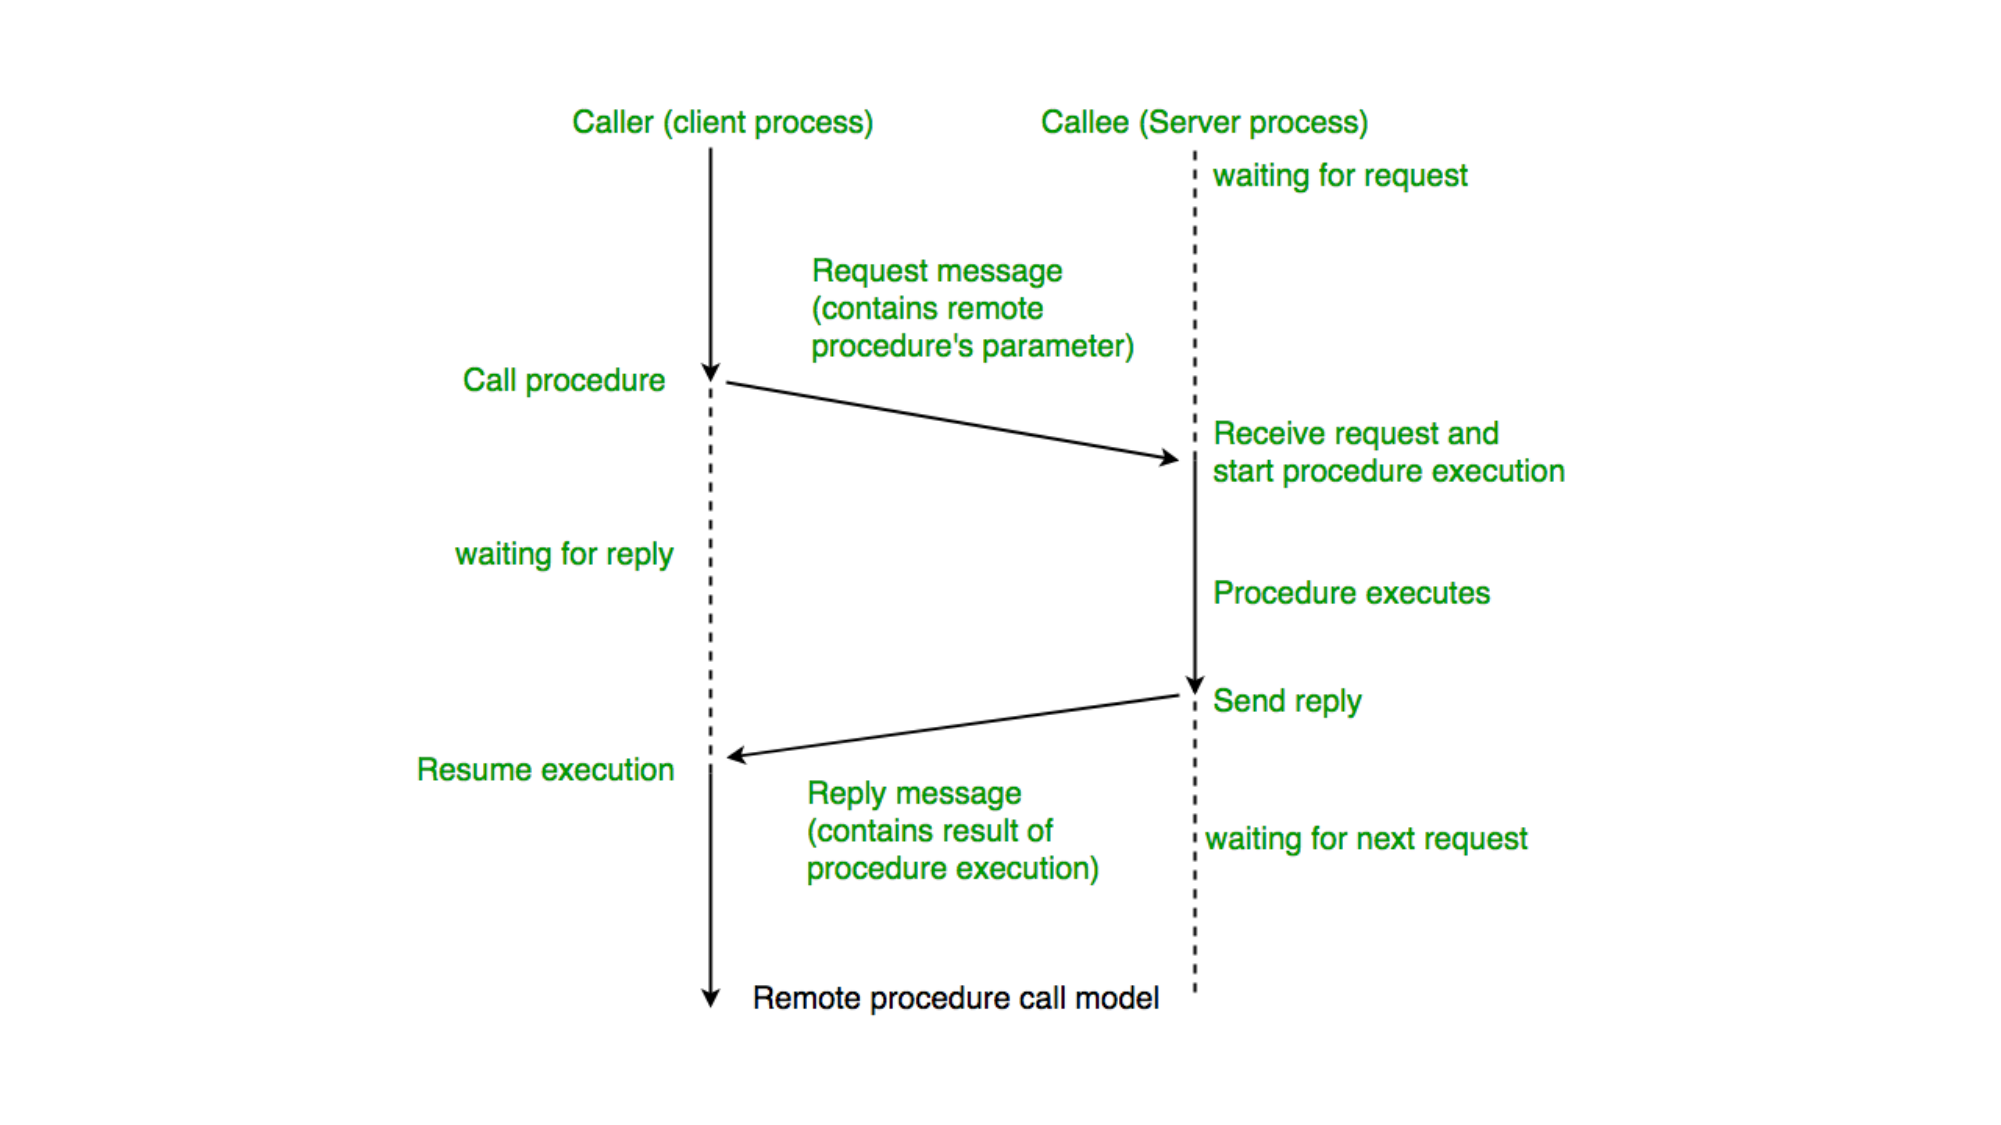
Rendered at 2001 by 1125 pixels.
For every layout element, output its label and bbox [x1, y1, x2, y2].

picture [381, 68, 1619, 1056]
